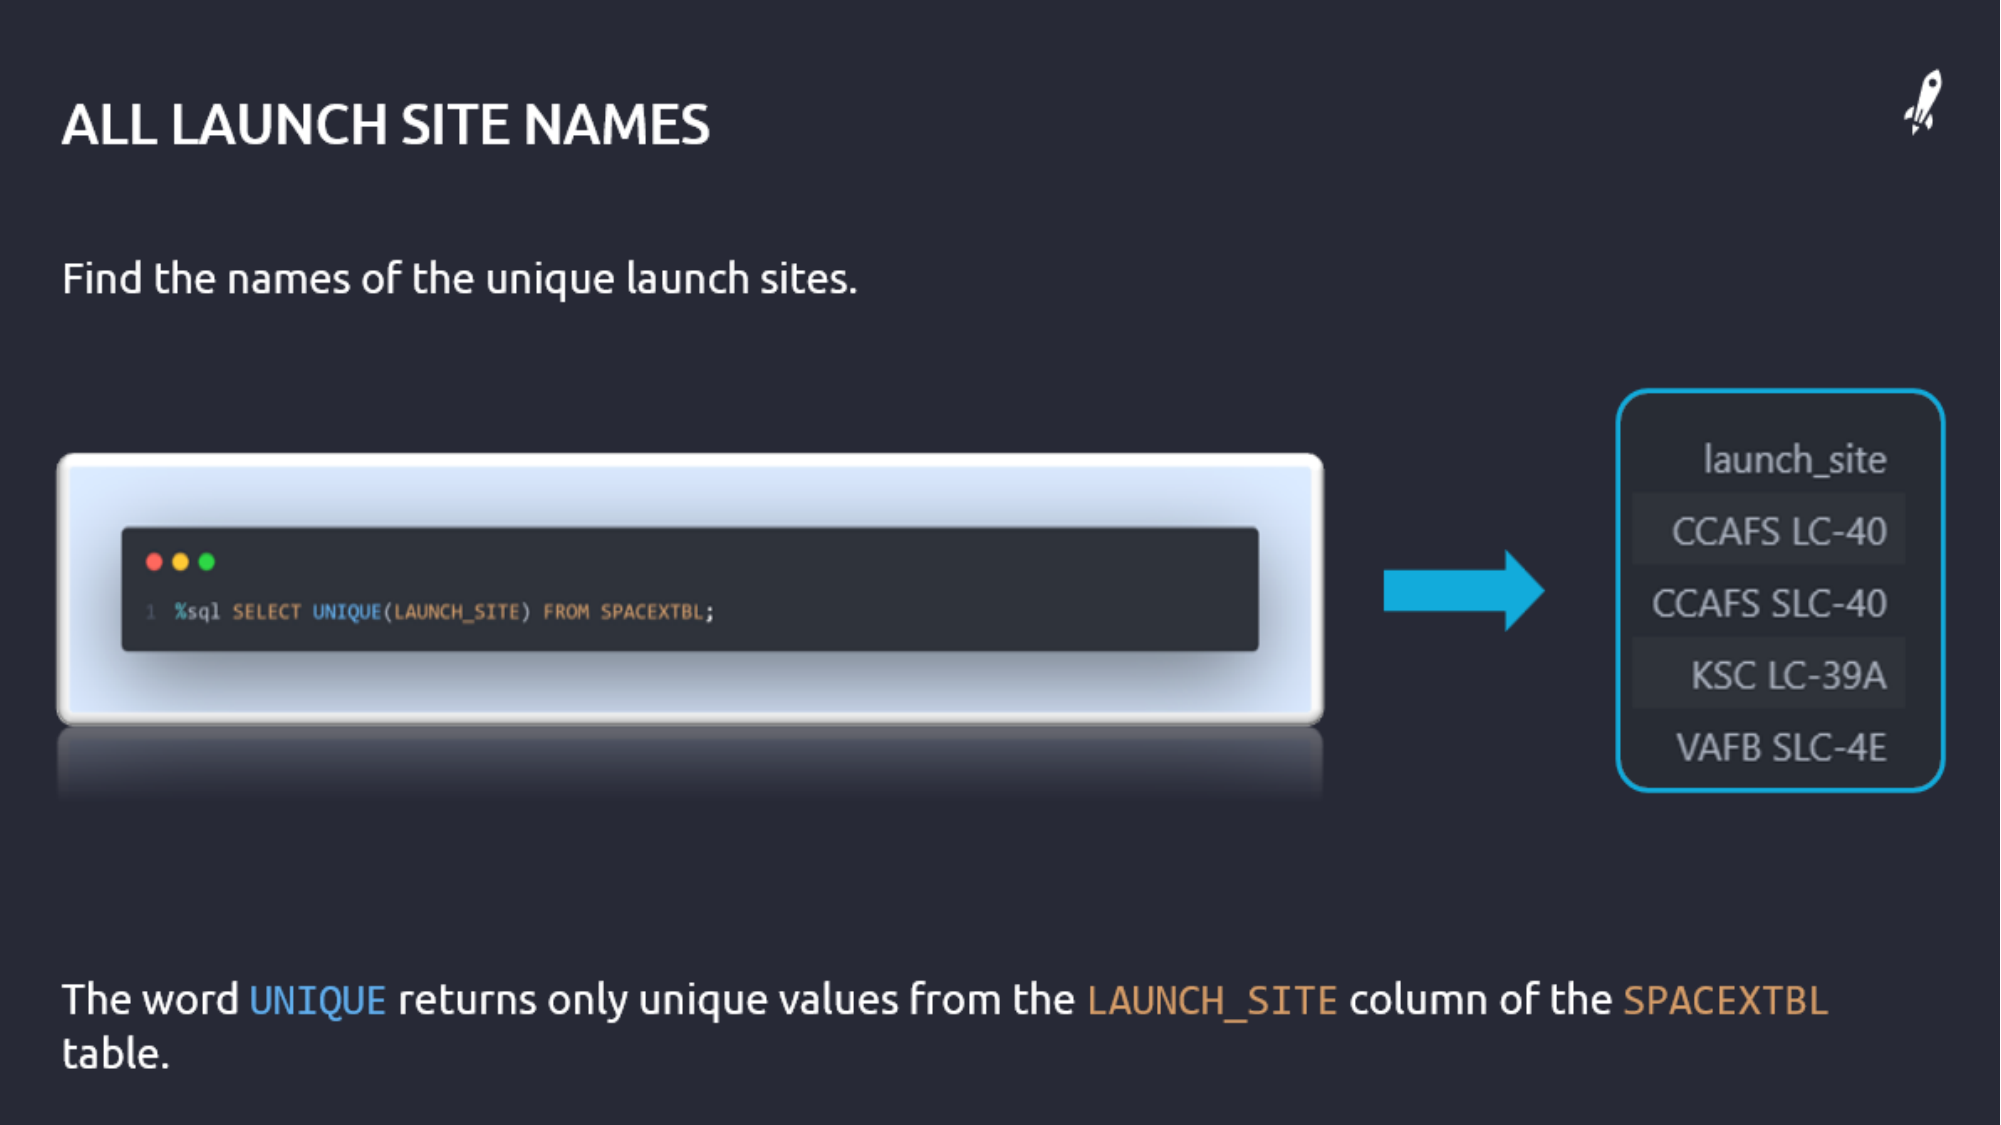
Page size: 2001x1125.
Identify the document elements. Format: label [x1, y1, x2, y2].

list [0, 0, 2000, 1125]
